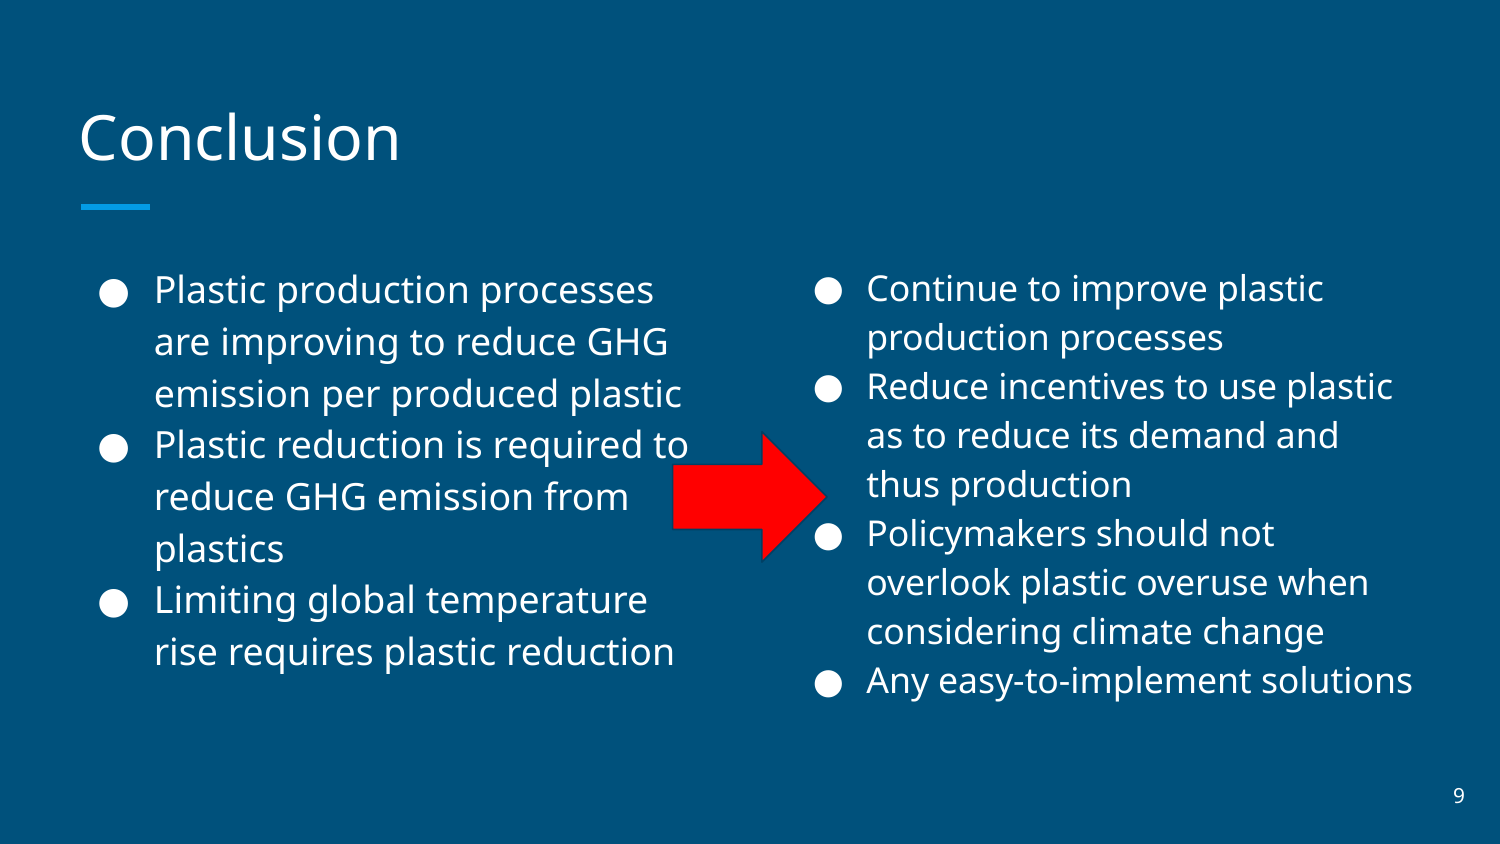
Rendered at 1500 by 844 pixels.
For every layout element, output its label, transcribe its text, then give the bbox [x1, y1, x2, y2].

slide_number 9 [1389, 764, 1480, 830]
list Continue to improve plastic production processes Reduce incentives to use plastic as to reduce its demand and thus production Policymakers should not overlook plastic overuse when considering climate change Any easy-to-implement solutions [780, 244, 1437, 750]
list Plastic production processes are improving to reduce GHG emission per produced plastic Plastic reduction is required to reduce GHG emission from plastics Limiting global temperature rise requires plastic reduction [63, 244, 720, 750]
text_box [672, 431, 828, 563]
title Conclusion [63, 75, 1437, 188]
